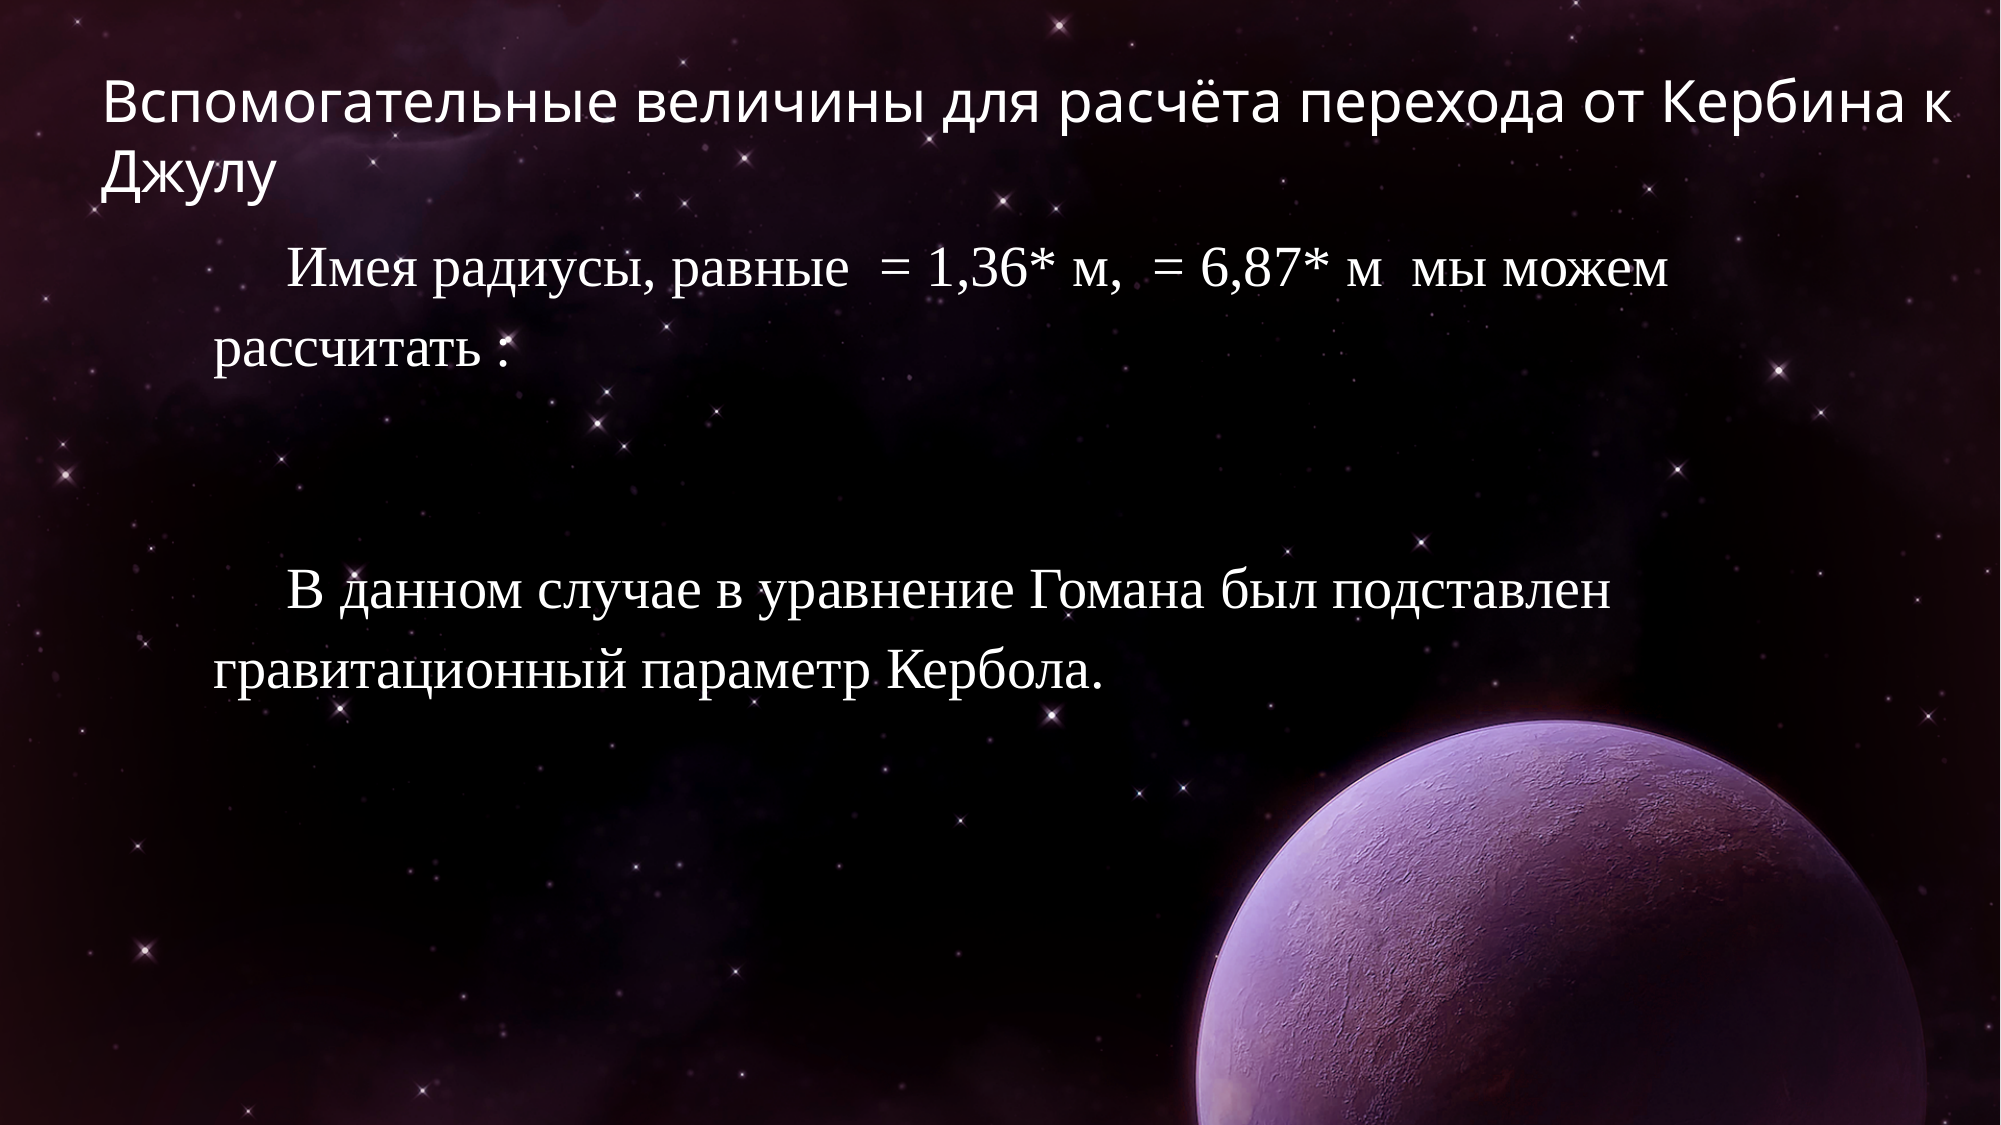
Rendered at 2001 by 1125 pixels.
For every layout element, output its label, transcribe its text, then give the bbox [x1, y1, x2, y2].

picture [0, 0, 2001, 1125]
text_box Вспомогательные величины для расчёта перехода от Кербина к Джулу [86, 57, 1982, 212]
